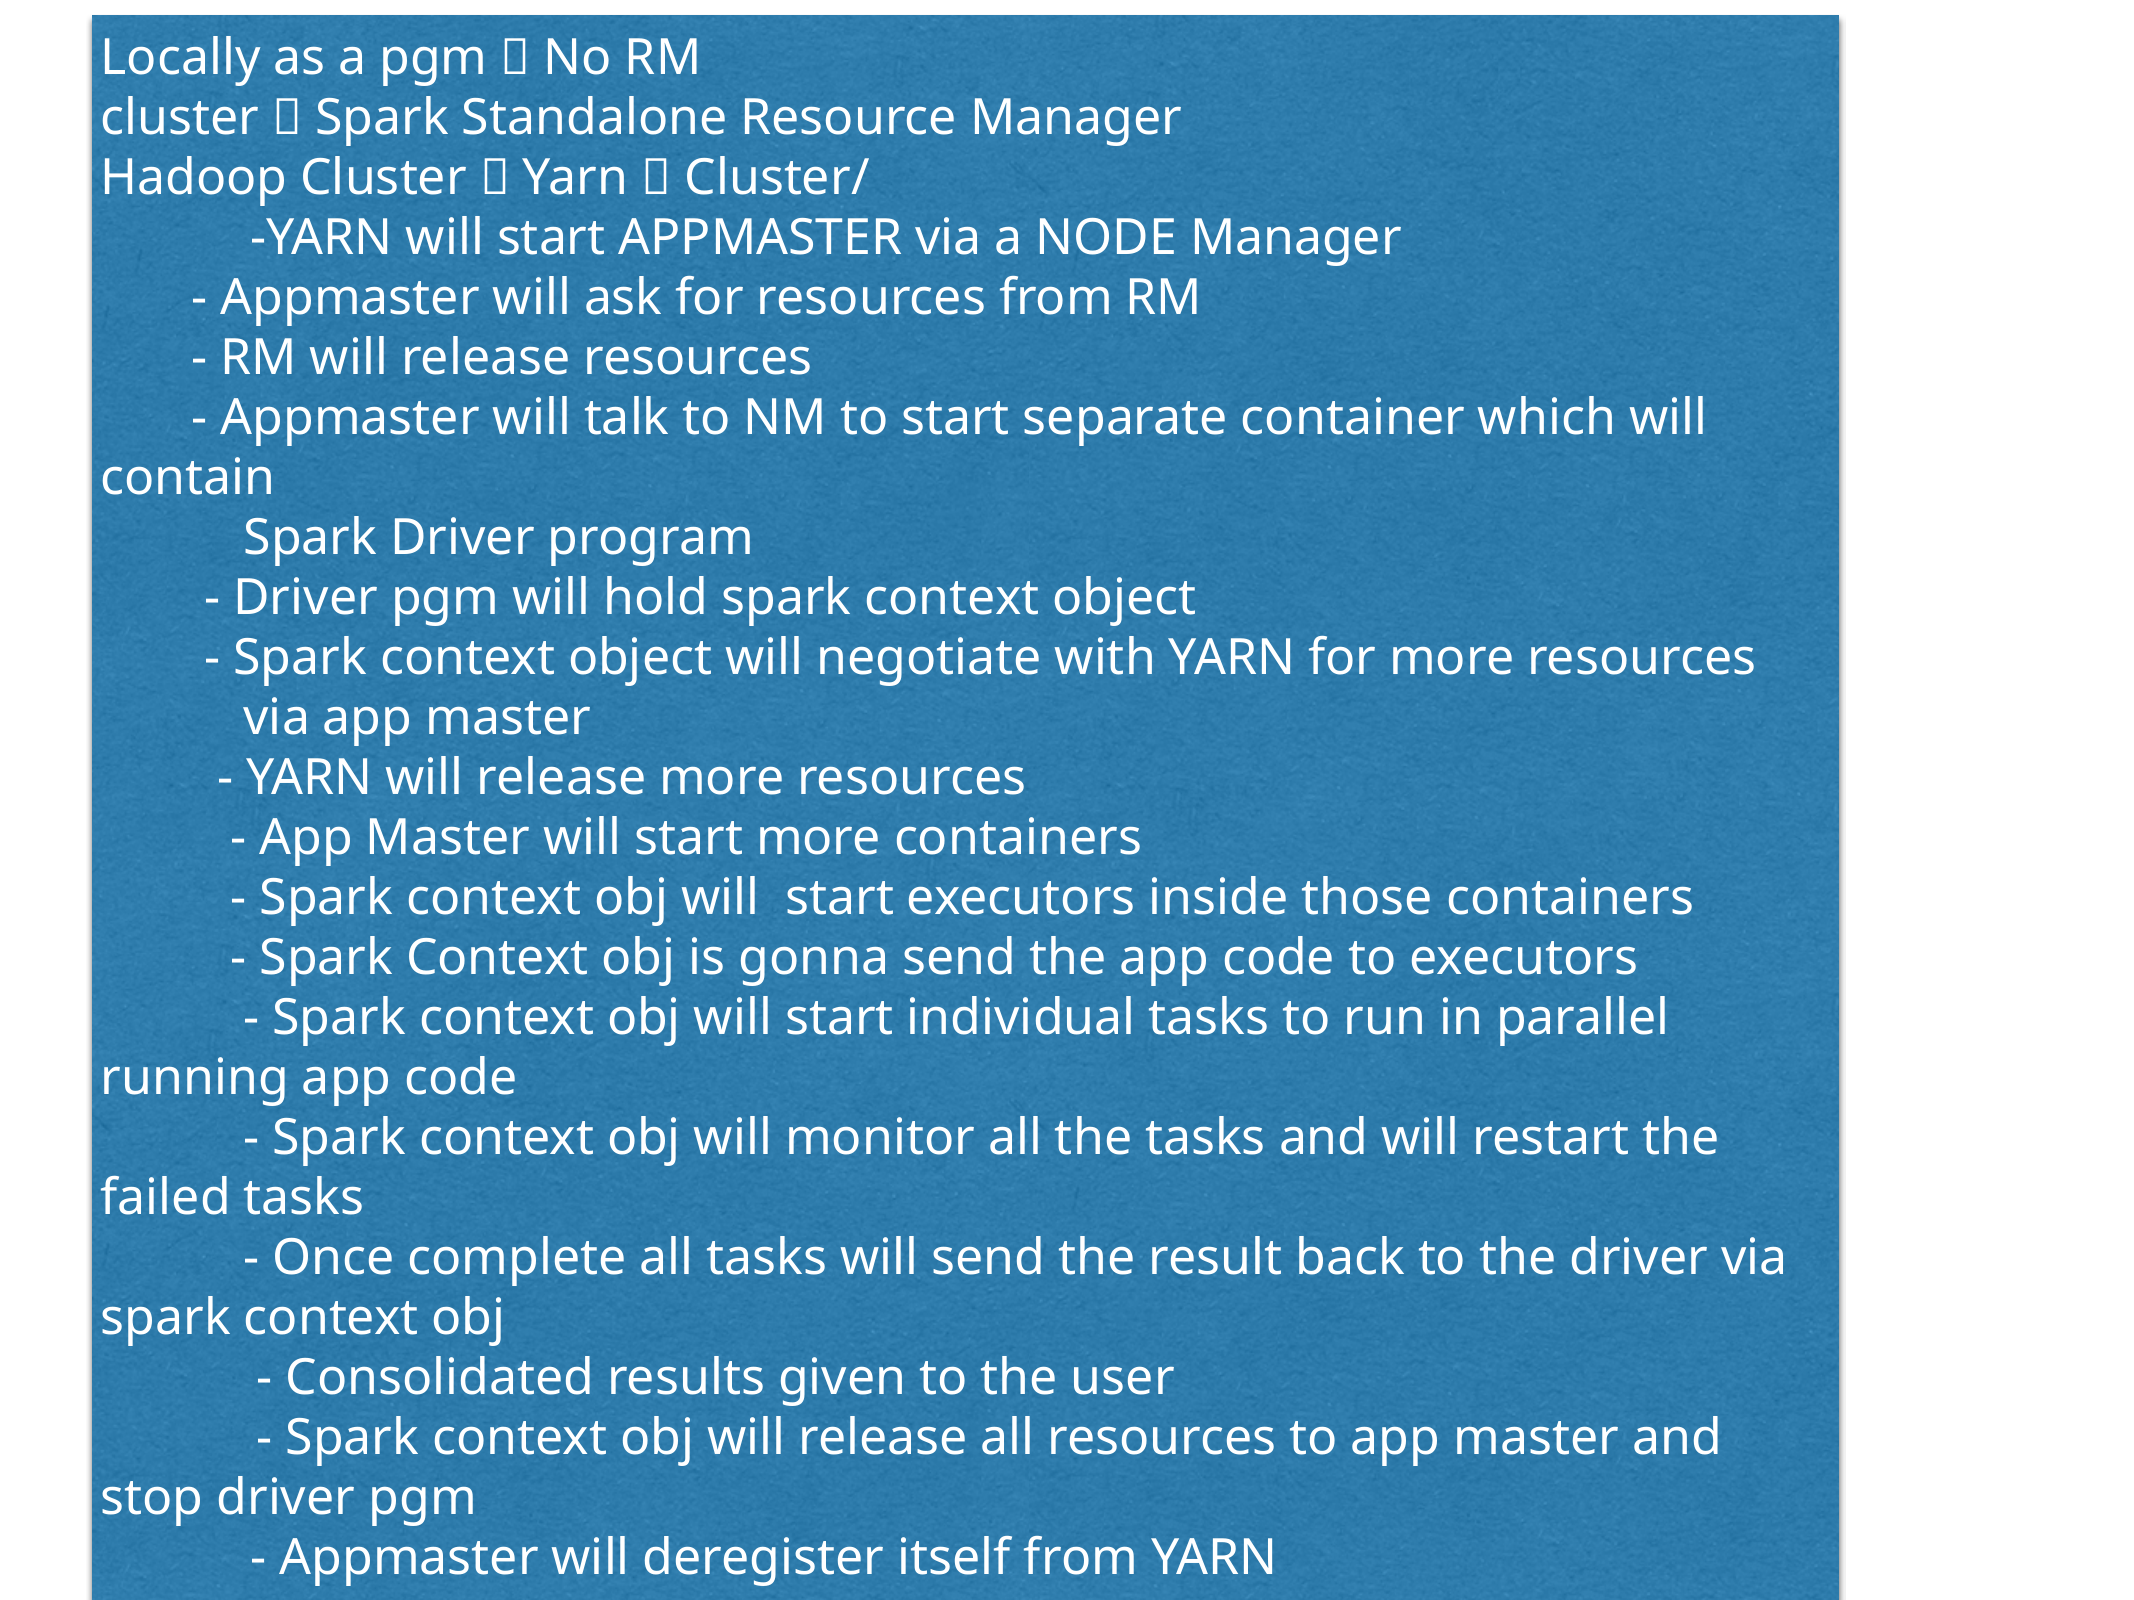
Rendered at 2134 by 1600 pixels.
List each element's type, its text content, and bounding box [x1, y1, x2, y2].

text_box Locally as a pgm  No RM cluster  Spark Standalone Resource Manager Hadoop Cluster  Yarn  Cluster/ -YARN will start APPMASTER via a NODE Manager - Appmaster will ask for resources from RM - RM will release resources - Appmaster will talk to NM to start separate container which will contain Spark Driver program - Driver pgm will hold spark context object - Spark context object will negotiate with YARN for more resources via app master - YARN will release more resources - App Master will start more containers - Spark context obj will start executors inside those containers - Spark Context obj is gonna send the app code to executors - Spark context obj will start individual tasks to run in parallel running app code - Spark context obj will monitor all the tasks and will restart the failed tasks - Once complete all tasks will send the result back to the driver via spark context obj - Consolidated results given to the user - Spark context obj will release all resources to app master and stop driver pgm - Appmaster will deregister itself from YARN [92, 15, 1839, 1600]
